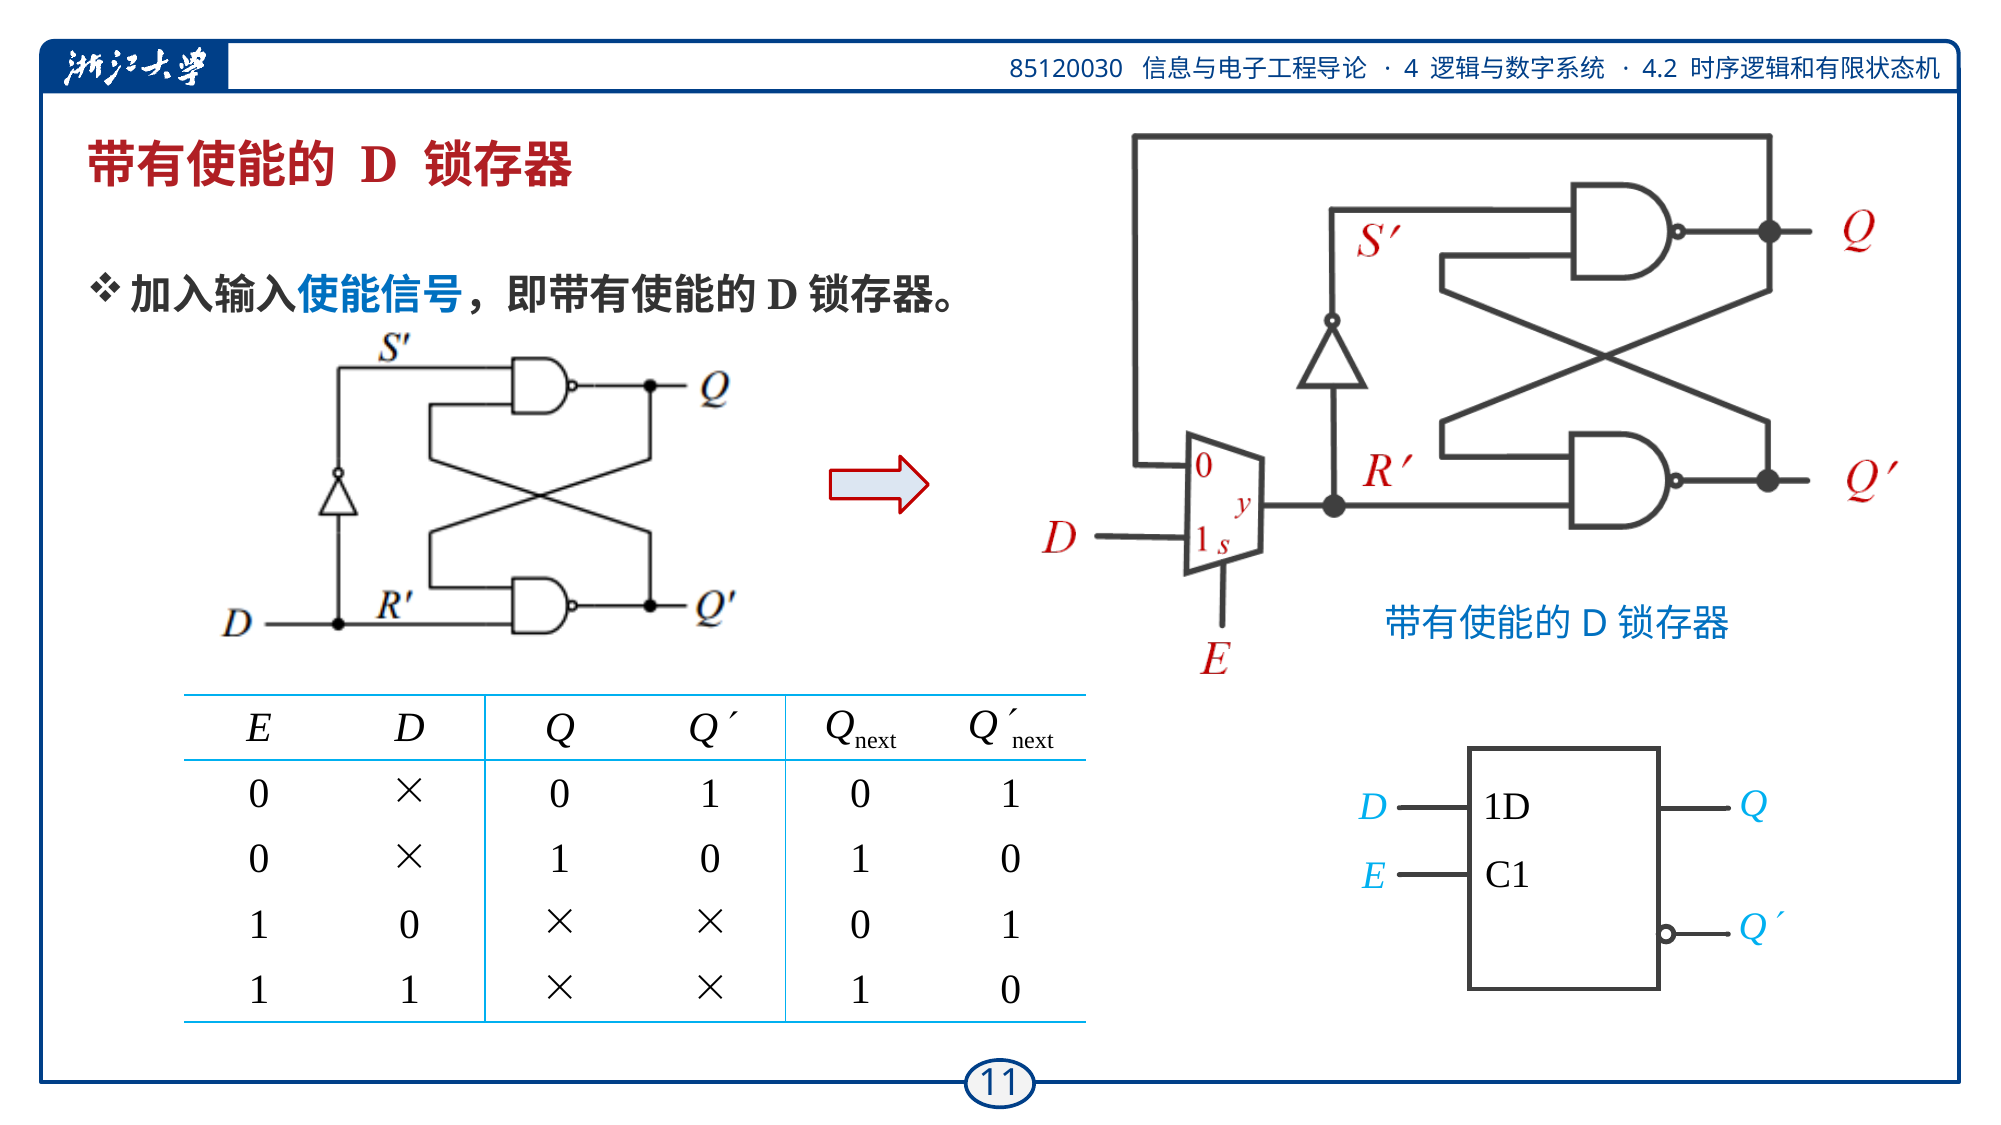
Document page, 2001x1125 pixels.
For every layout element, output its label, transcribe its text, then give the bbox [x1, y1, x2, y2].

table_cell 0 [936, 957, 1086, 1021]
table_cell 1 [786, 957, 936, 1021]
list 加入输入使能信号，即带有使能的D锁存器。 [72, 235, 1926, 1045]
table_cell 1 [635, 761, 785, 826]
table_cell 0 [635, 826, 785, 891]
table_cell 0 [184, 826, 334, 891]
picture [55, 39, 215, 91]
picture [183, 313, 777, 657]
table_cell  [334, 826, 484, 891]
table_cell 0 [184, 761, 334, 826]
table_header E [184, 696, 334, 759]
picture [1336, 743, 1808, 994]
table_cell  [334, 761, 484, 826]
picture [1017, 131, 1929, 710]
table_cell 1 [936, 761, 1086, 826]
table_cell 0 [334, 891, 484, 957]
table_cell 1 [486, 826, 635, 891]
table_header Qnext [786, 696, 936, 759]
table_header Q [635, 696, 785, 759]
table_cell 0 [936, 826, 1086, 891]
text_box [828, 454, 931, 515]
table_cell 1 [786, 826, 936, 891]
table_cell  [635, 957, 785, 1021]
table_header D [334, 696, 484, 759]
title 带有使能的 D 锁存器 [72, 125, 1926, 198]
table_cell 1 [334, 957, 484, 1021]
table_cell  [635, 891, 785, 957]
table_cell 0 [786, 761, 936, 826]
table_cell 0 [786, 891, 936, 957]
table_header Q [486, 696, 635, 759]
table_cell 0 [486, 761, 635, 826]
table_cell  [486, 891, 635, 957]
table_header Qnext [936, 696, 1086, 759]
table_cell 1 [936, 891, 1086, 957]
table_cell 1 [184, 891, 334, 957]
table_cell 1 [184, 957, 334, 1021]
table_cell  [486, 957, 635, 1021]
